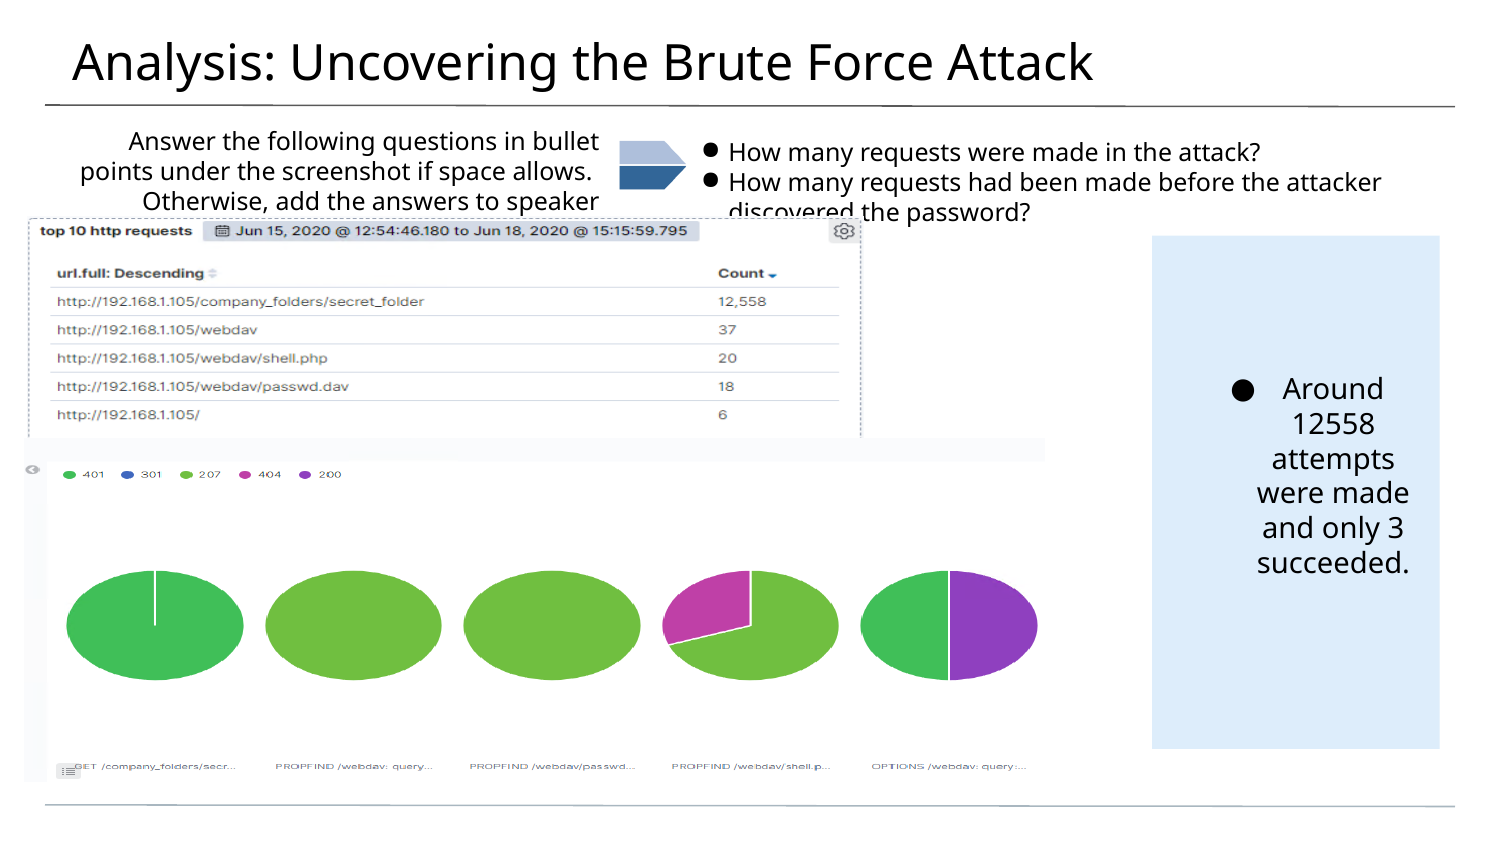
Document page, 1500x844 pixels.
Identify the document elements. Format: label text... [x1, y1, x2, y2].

subtitle Answer the following questions in bullet points under the screenshot if space allows. Otherwise, add the answers to speaker notes. [0, 110, 675, 320]
picture [616, 136, 687, 192]
subtitle How many requests were made in the attack? How many requests had been made before the attacker discovered the password? [600, 121, 1500, 281]
picture [24, 216, 1045, 782]
text_box Around 12558 attempts were made and only 3 succeeded. [1152, 281, 1440, 749]
title Analysis: Uncovering the Brute Force Attack [0, 0, 1500, 88]
